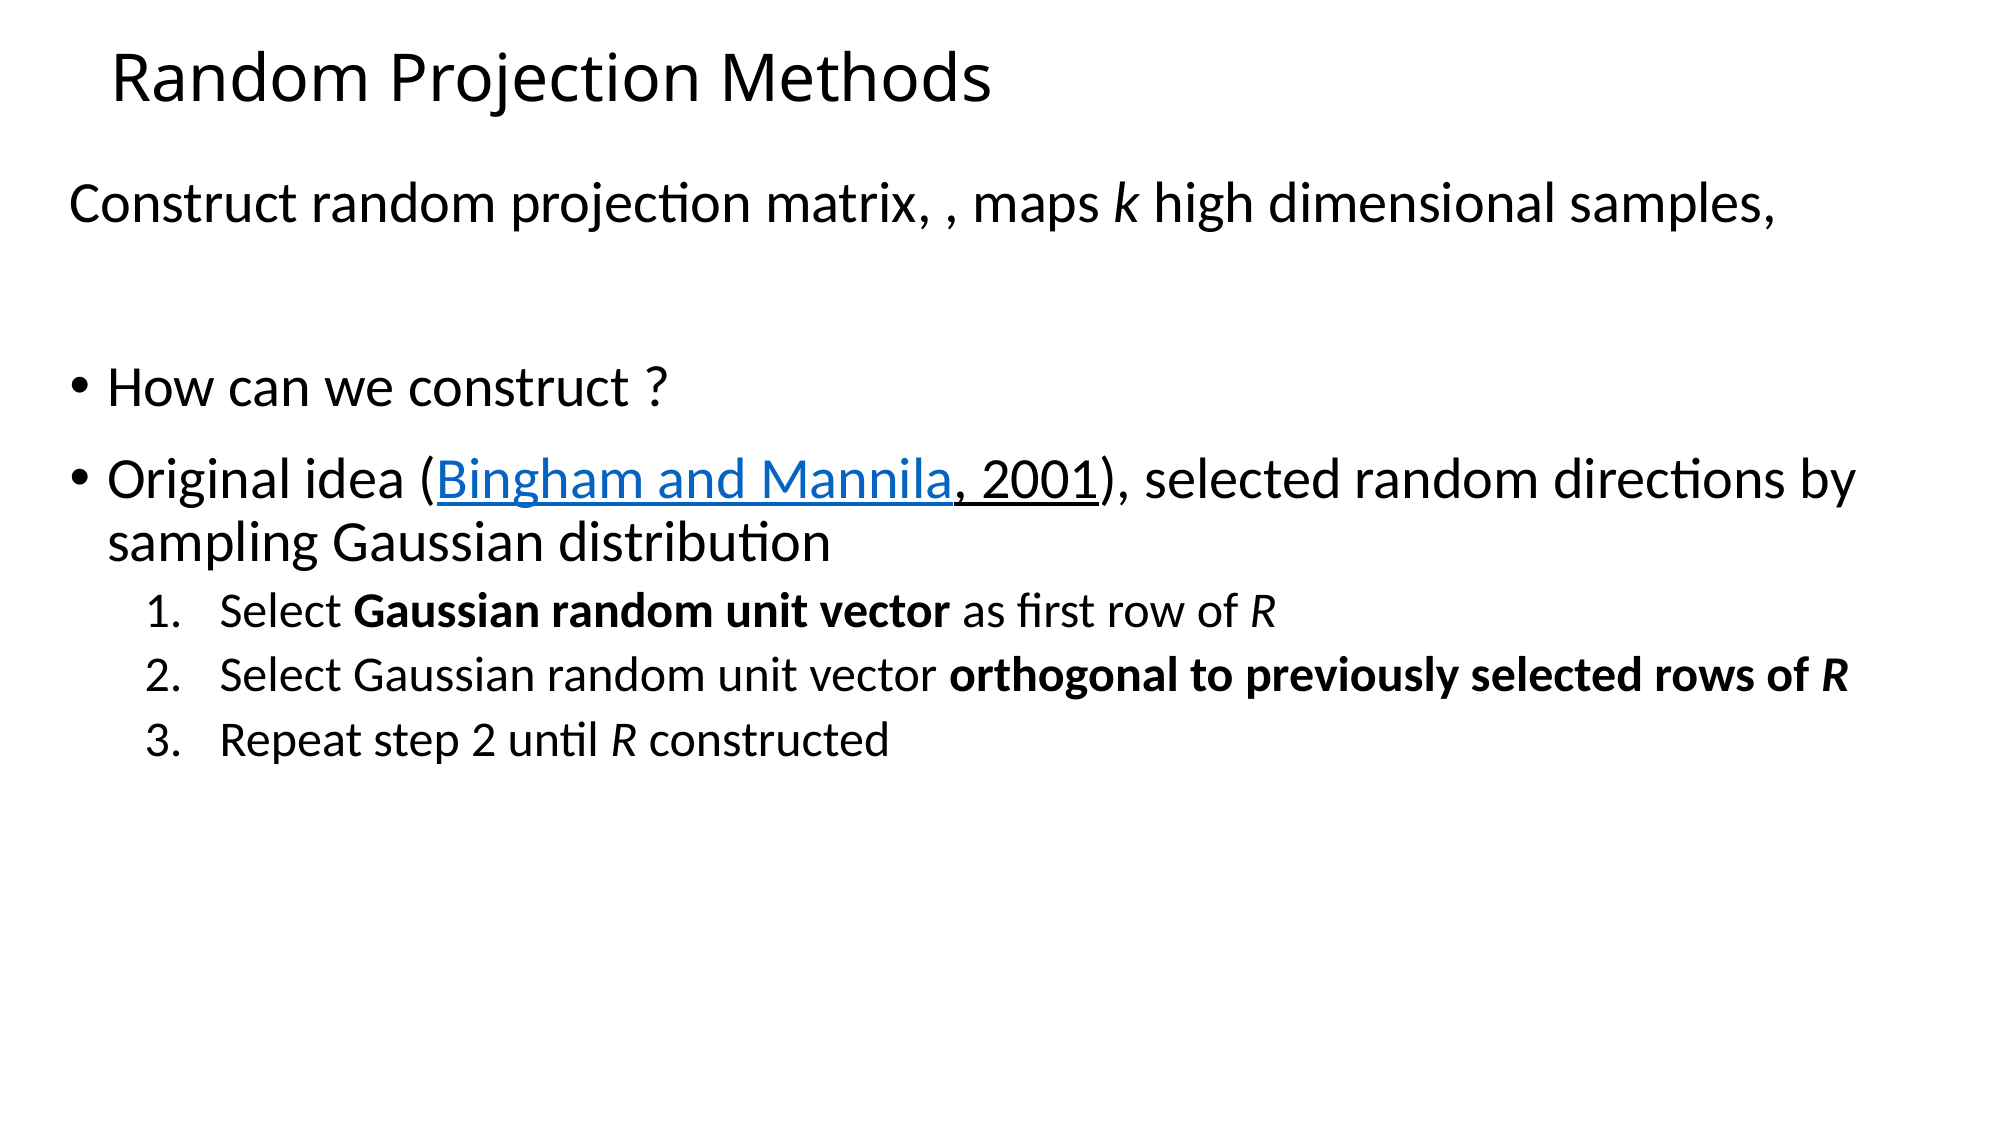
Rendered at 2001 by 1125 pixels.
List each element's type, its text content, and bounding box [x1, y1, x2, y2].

title Random Projection Methods [95, 36, 1821, 124]
